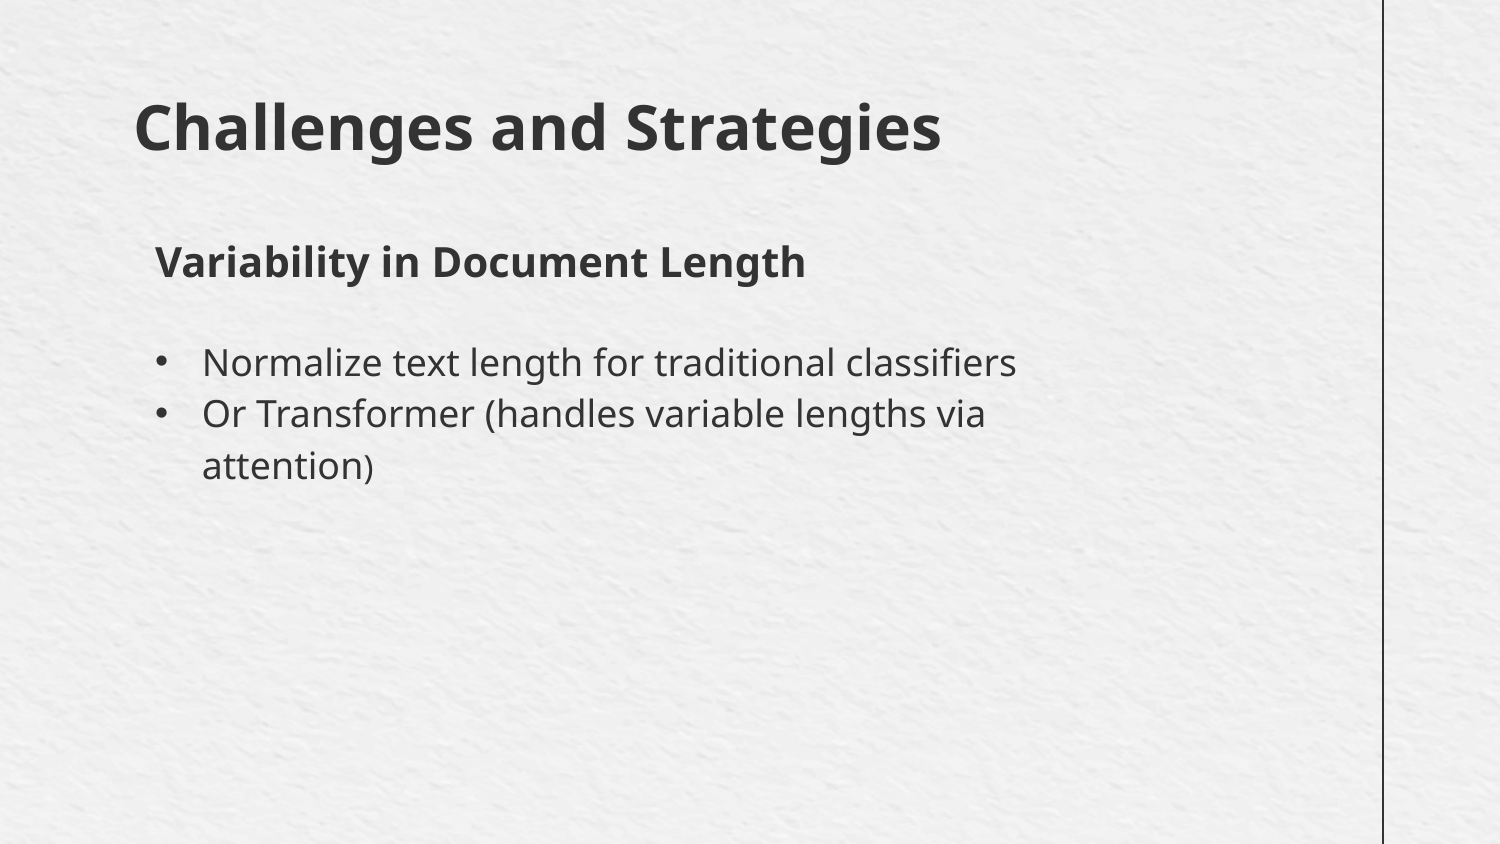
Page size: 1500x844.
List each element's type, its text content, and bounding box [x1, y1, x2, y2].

title Challenges and Strategies [118, 72, 1382, 167]
subtitle Variability in Document Length Normalize text length for traditional classifiers Or Transformer (handles variable lengths via attention) [116, 213, 1140, 496]
